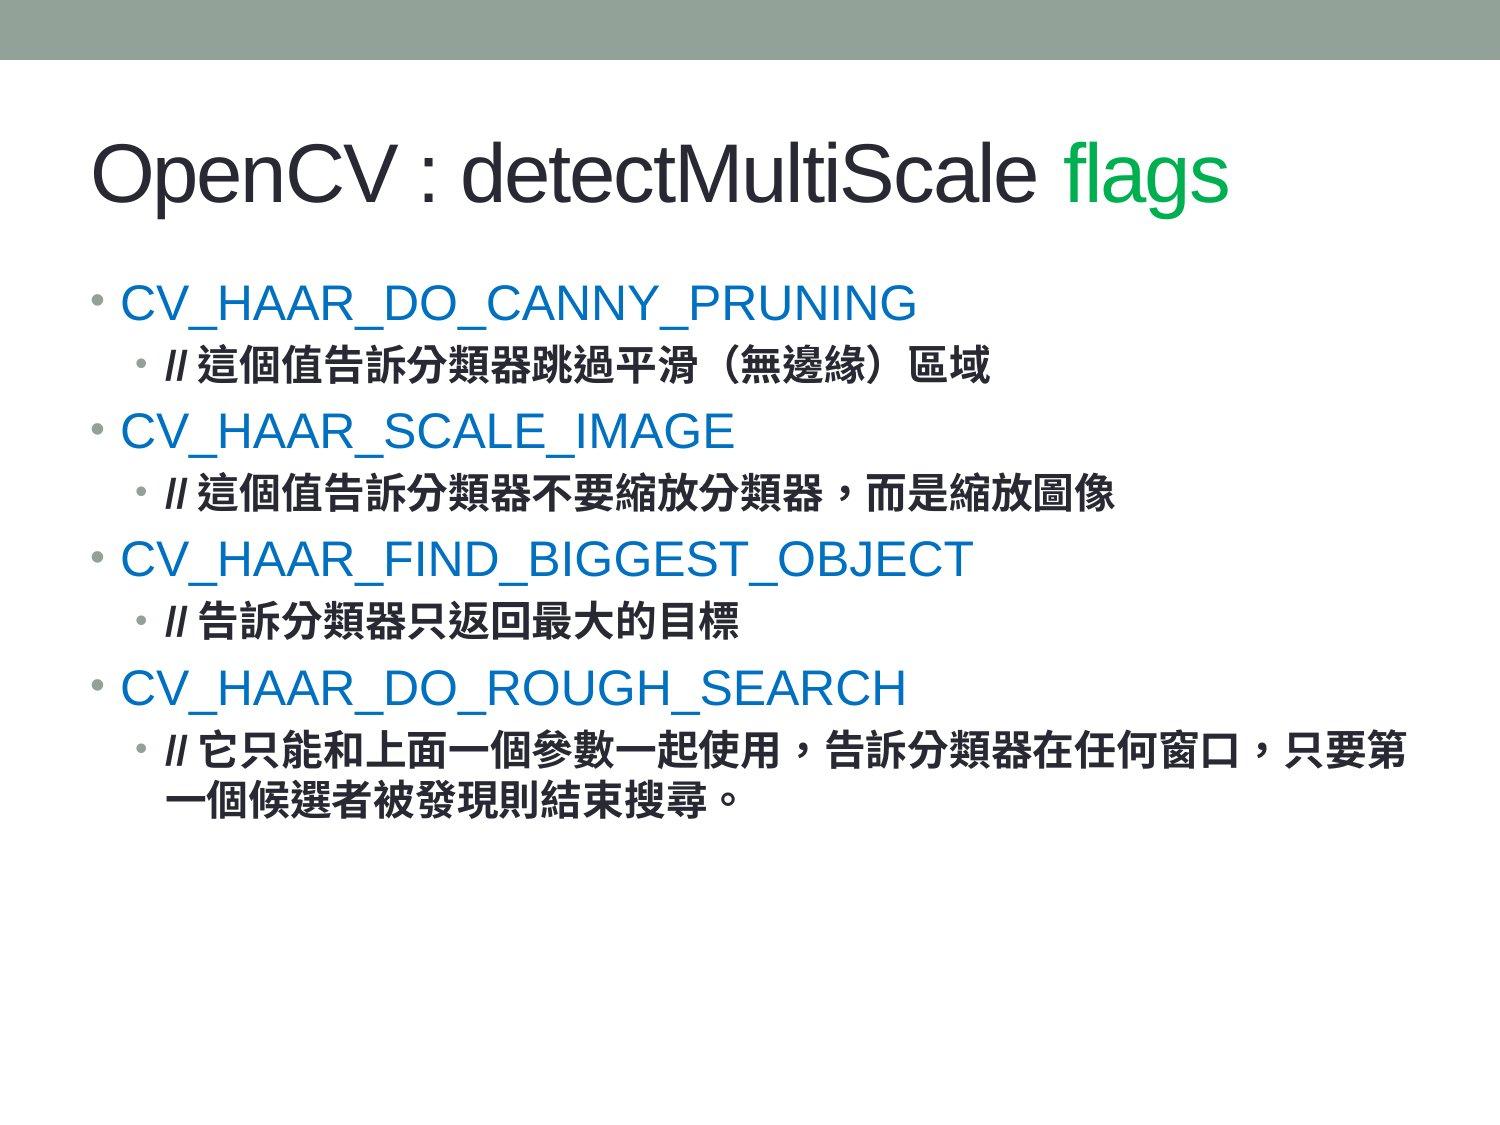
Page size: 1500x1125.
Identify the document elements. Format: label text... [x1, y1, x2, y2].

title OpenCV : detectMultiScale flags [75, 87, 1425, 250]
list CV_HAAR_DO_CANNY_PRUNING //這個值告訴分類器跳過平滑（無邊緣）區域 CV_HAAR_SCALE_IMAGE //這個值告訴分類器不要縮放分類器，而是縮放圖像 CV_HAAR_FIND_BIGGEST_OBJECT //告訴分類器只返回最大的目標 CV_HAAR_DO_ROUGH_SEARCH //它只能和上面一個參數一起使用，告訴分類器在任何窗口，只要第一個候選者被發現則結束搜尋。 [75, 262, 1425, 1063]
